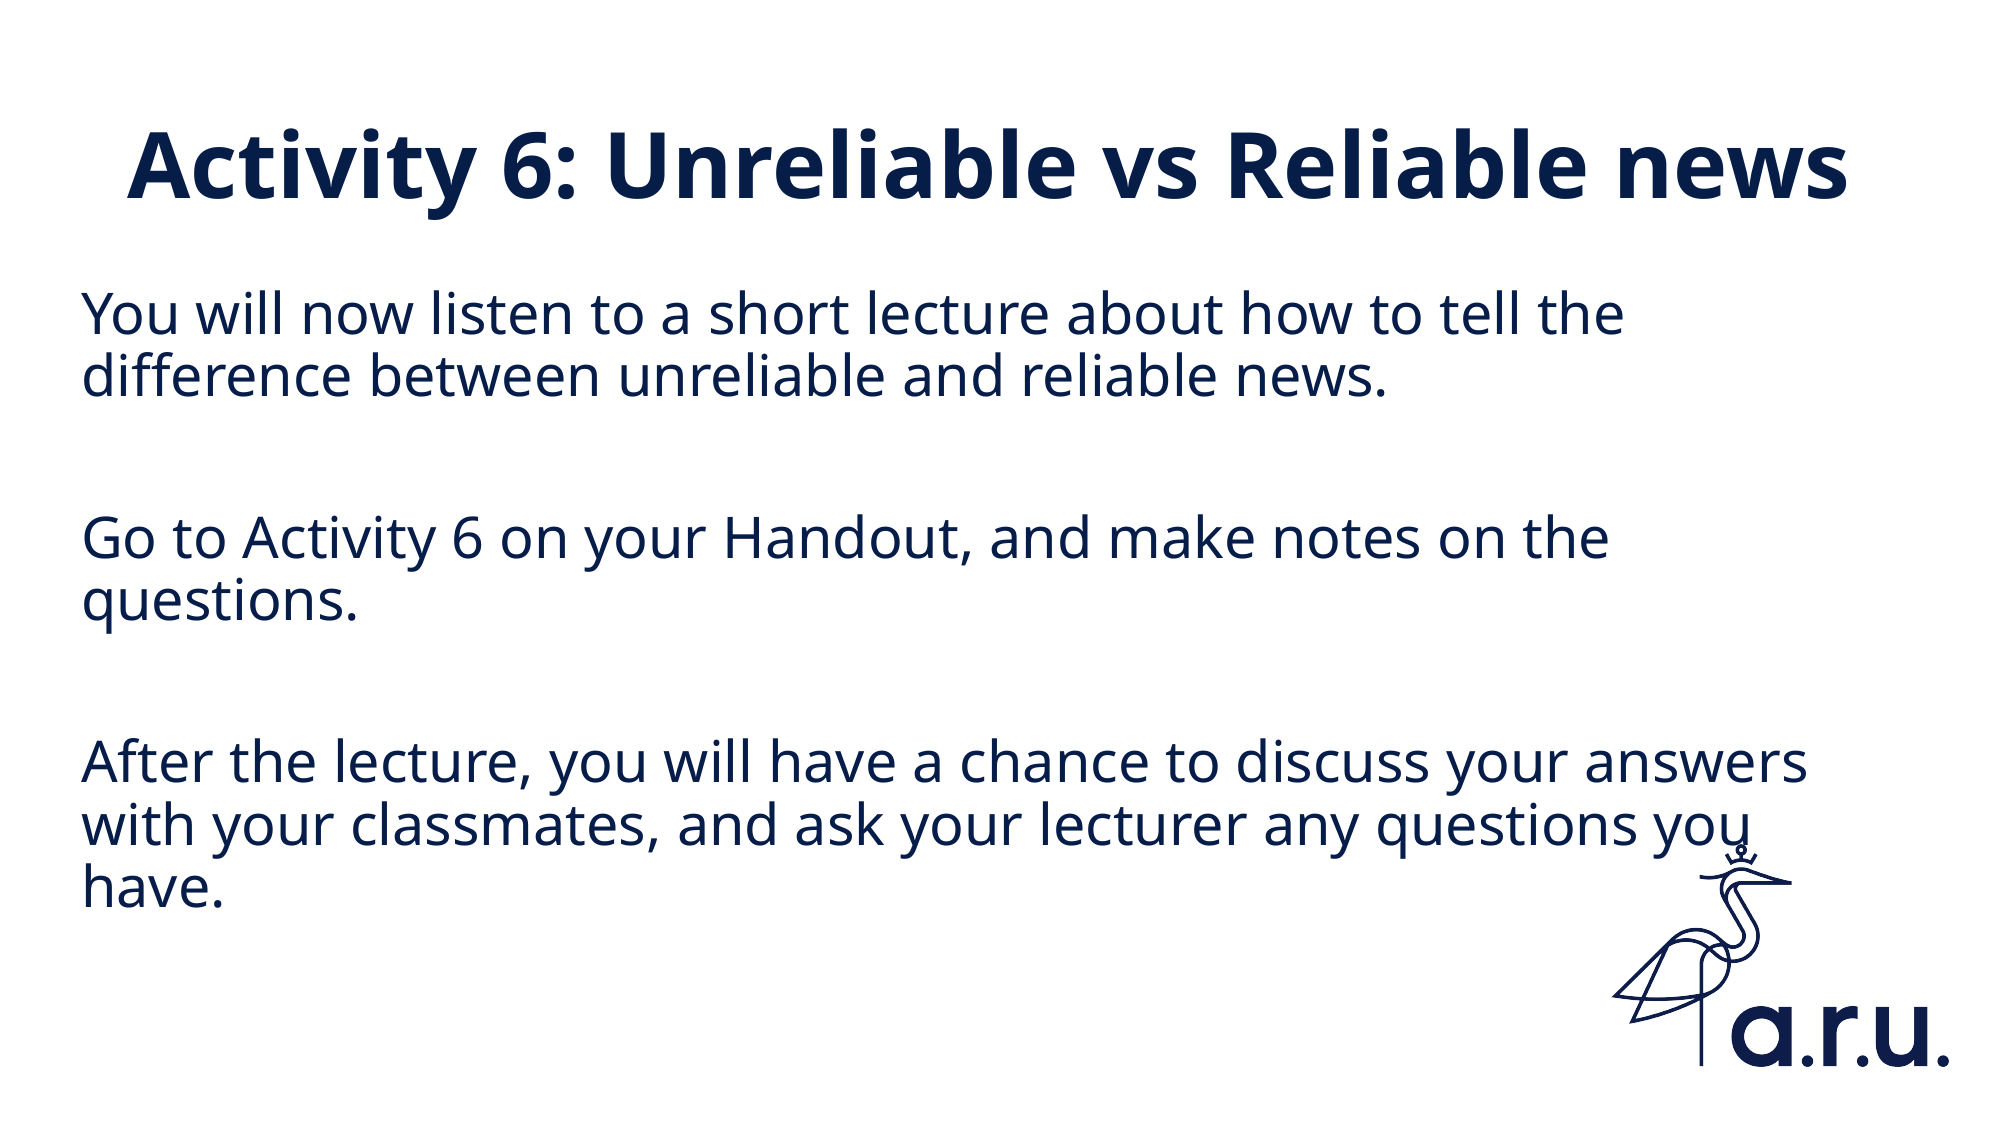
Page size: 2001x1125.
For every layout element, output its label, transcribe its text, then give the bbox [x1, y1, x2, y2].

title Activity 6: Unreliable vs Reliable news [112, 59, 1888, 278]
list You will now listen to a short lecture about how to tell the difference between unreliable and reliable news. Go to Activity 6 on your Handout, and make notes on the questions. After the lecture, you will have a chance to discuss your answers with your classmates, and ask your lecturer any questions you have. [65, 277, 1842, 930]
picture [1611, 844, 1949, 1067]
